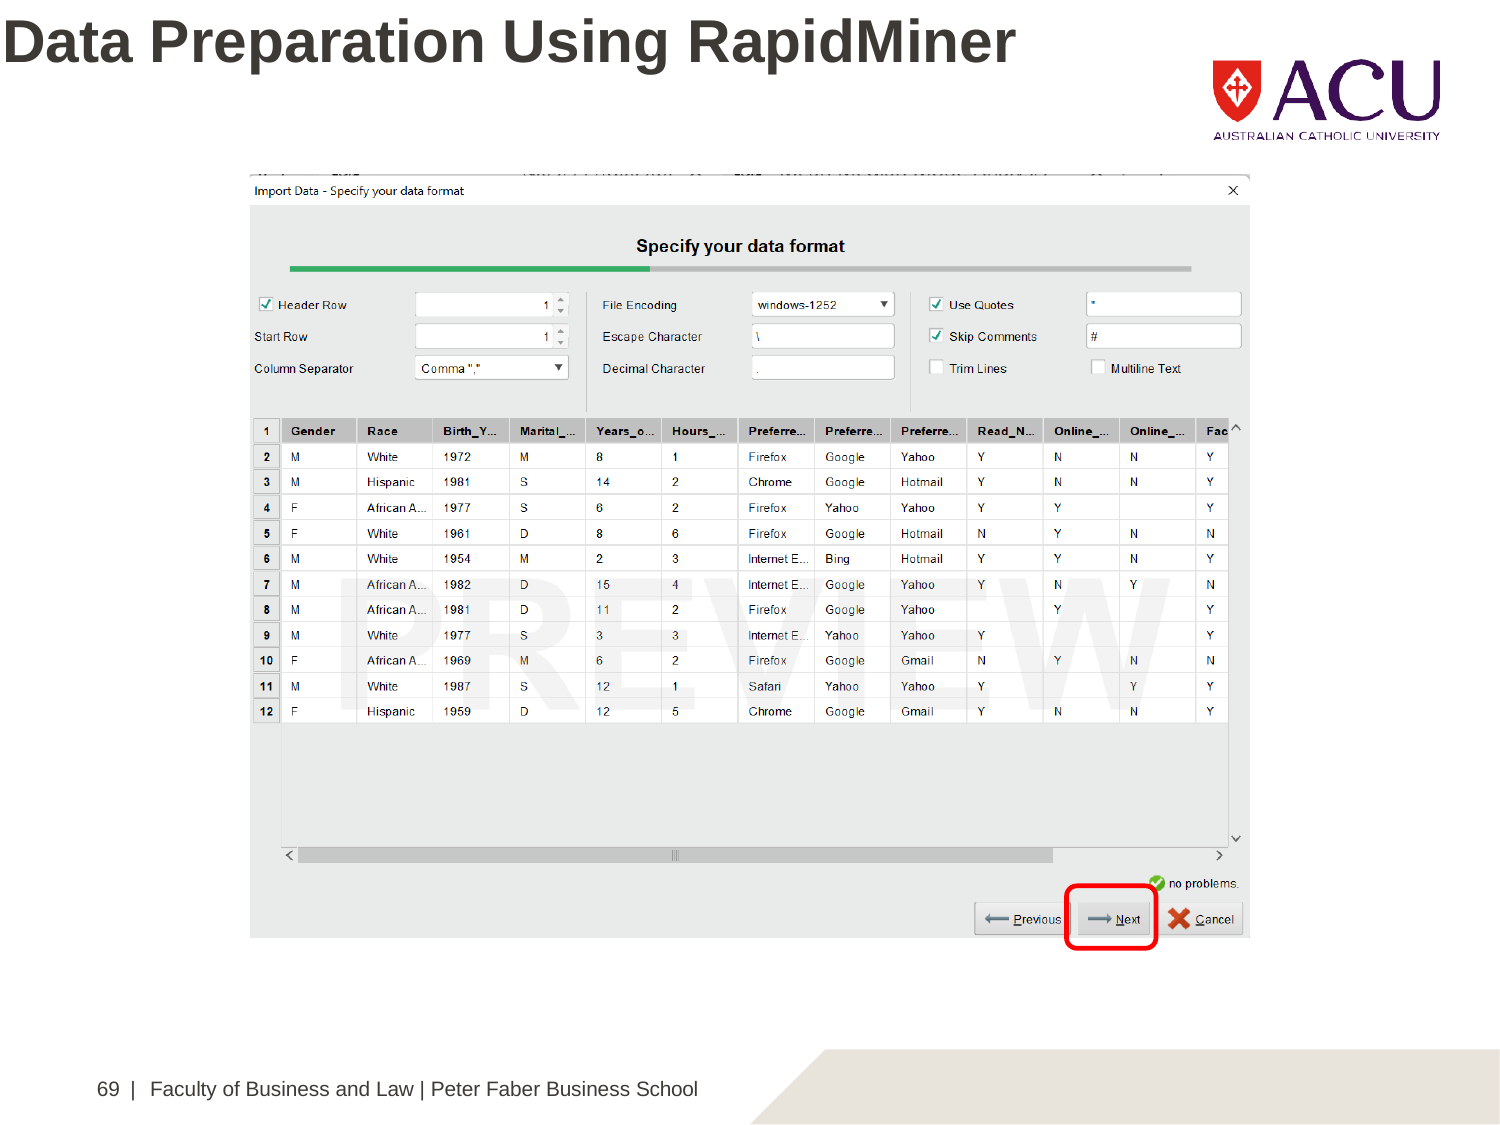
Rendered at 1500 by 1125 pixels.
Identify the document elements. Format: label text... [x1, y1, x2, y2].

picture [249, 174, 1251, 938]
slide_number 69 | Faculty of Business and Law | Peter Faber Business School [90, 1075, 703, 1125]
picture [1213, 59, 1440, 140]
text_box [1068, 947, 1155, 951]
title Data Preparation Using RapidMiner [0, 0, 1163, 190]
